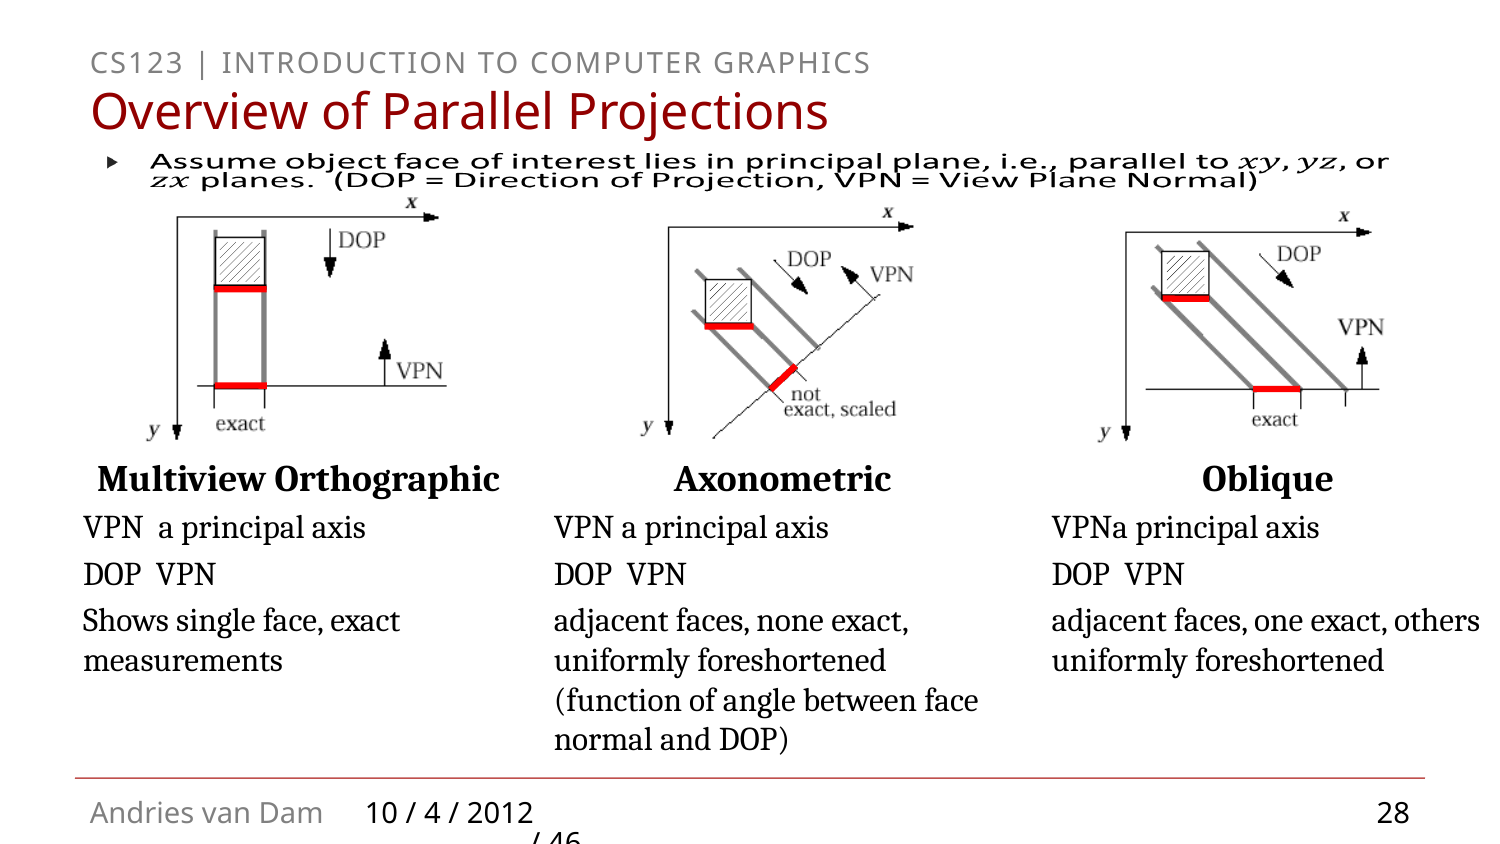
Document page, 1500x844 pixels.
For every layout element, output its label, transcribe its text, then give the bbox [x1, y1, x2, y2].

slide_number 28 [1224, 787, 1425, 827]
footer 10 / 4 / 2012 / 46 [350, 787, 1213, 827]
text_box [1036, 196, 1500, 747]
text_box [68, 196, 529, 706]
list [87, 147, 1425, 201]
title Overview of Parallel Projections [75, 71, 1425, 147]
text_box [538, 196, 1027, 787]
